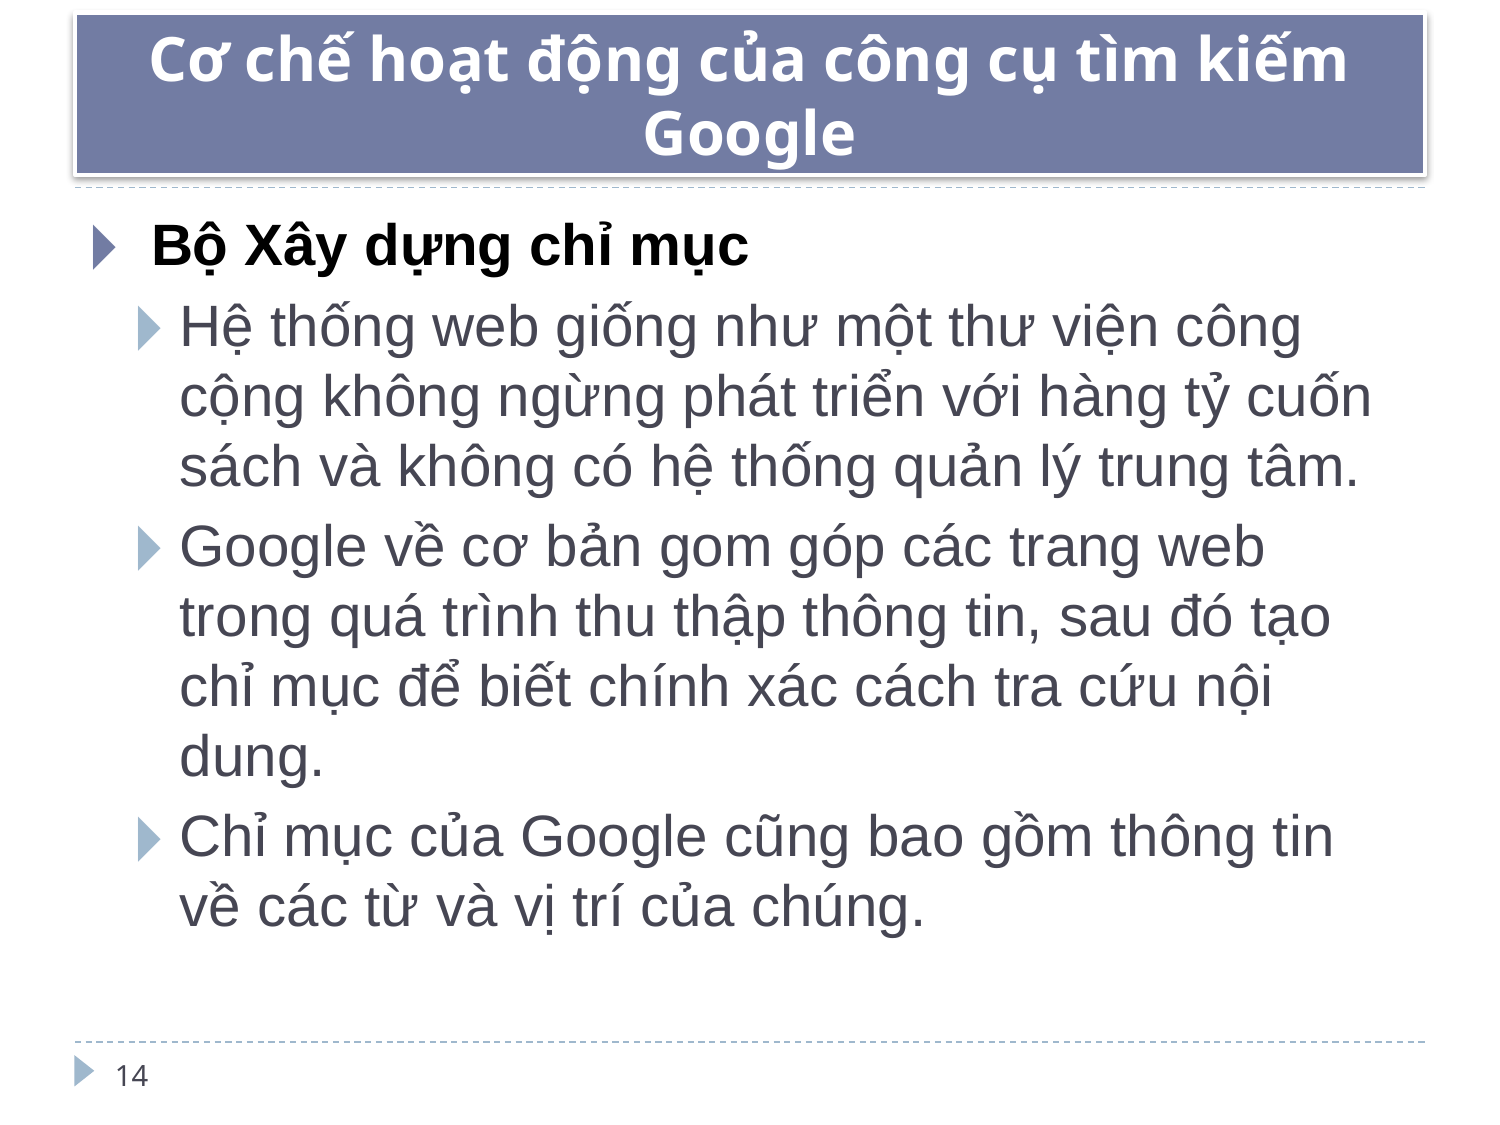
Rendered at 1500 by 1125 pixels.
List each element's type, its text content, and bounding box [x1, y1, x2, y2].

list Bộ Xây dựng chỉ mục Hệ thống web giống như một thư viện công cộng không ngừng phát triển với hàng tỷ cuốn sách và không có hệ thống quản lý trung tâm. Google về cơ bản gom góp các trang web trong quá trình thu thập thông tin, sau đó tạo chỉ mục để biết chính xác cách tra cứu nội dung. Chỉ mục của Google cũng bao gồm thông tin về các từ và vị trí của chúng. [75, 200, 1425, 1010]
title Cơ chế hoạt động của công cụ tìm kiếm Google [75, 12, 1425, 175]
slide_number 14 [99, 1050, 425, 1110]
